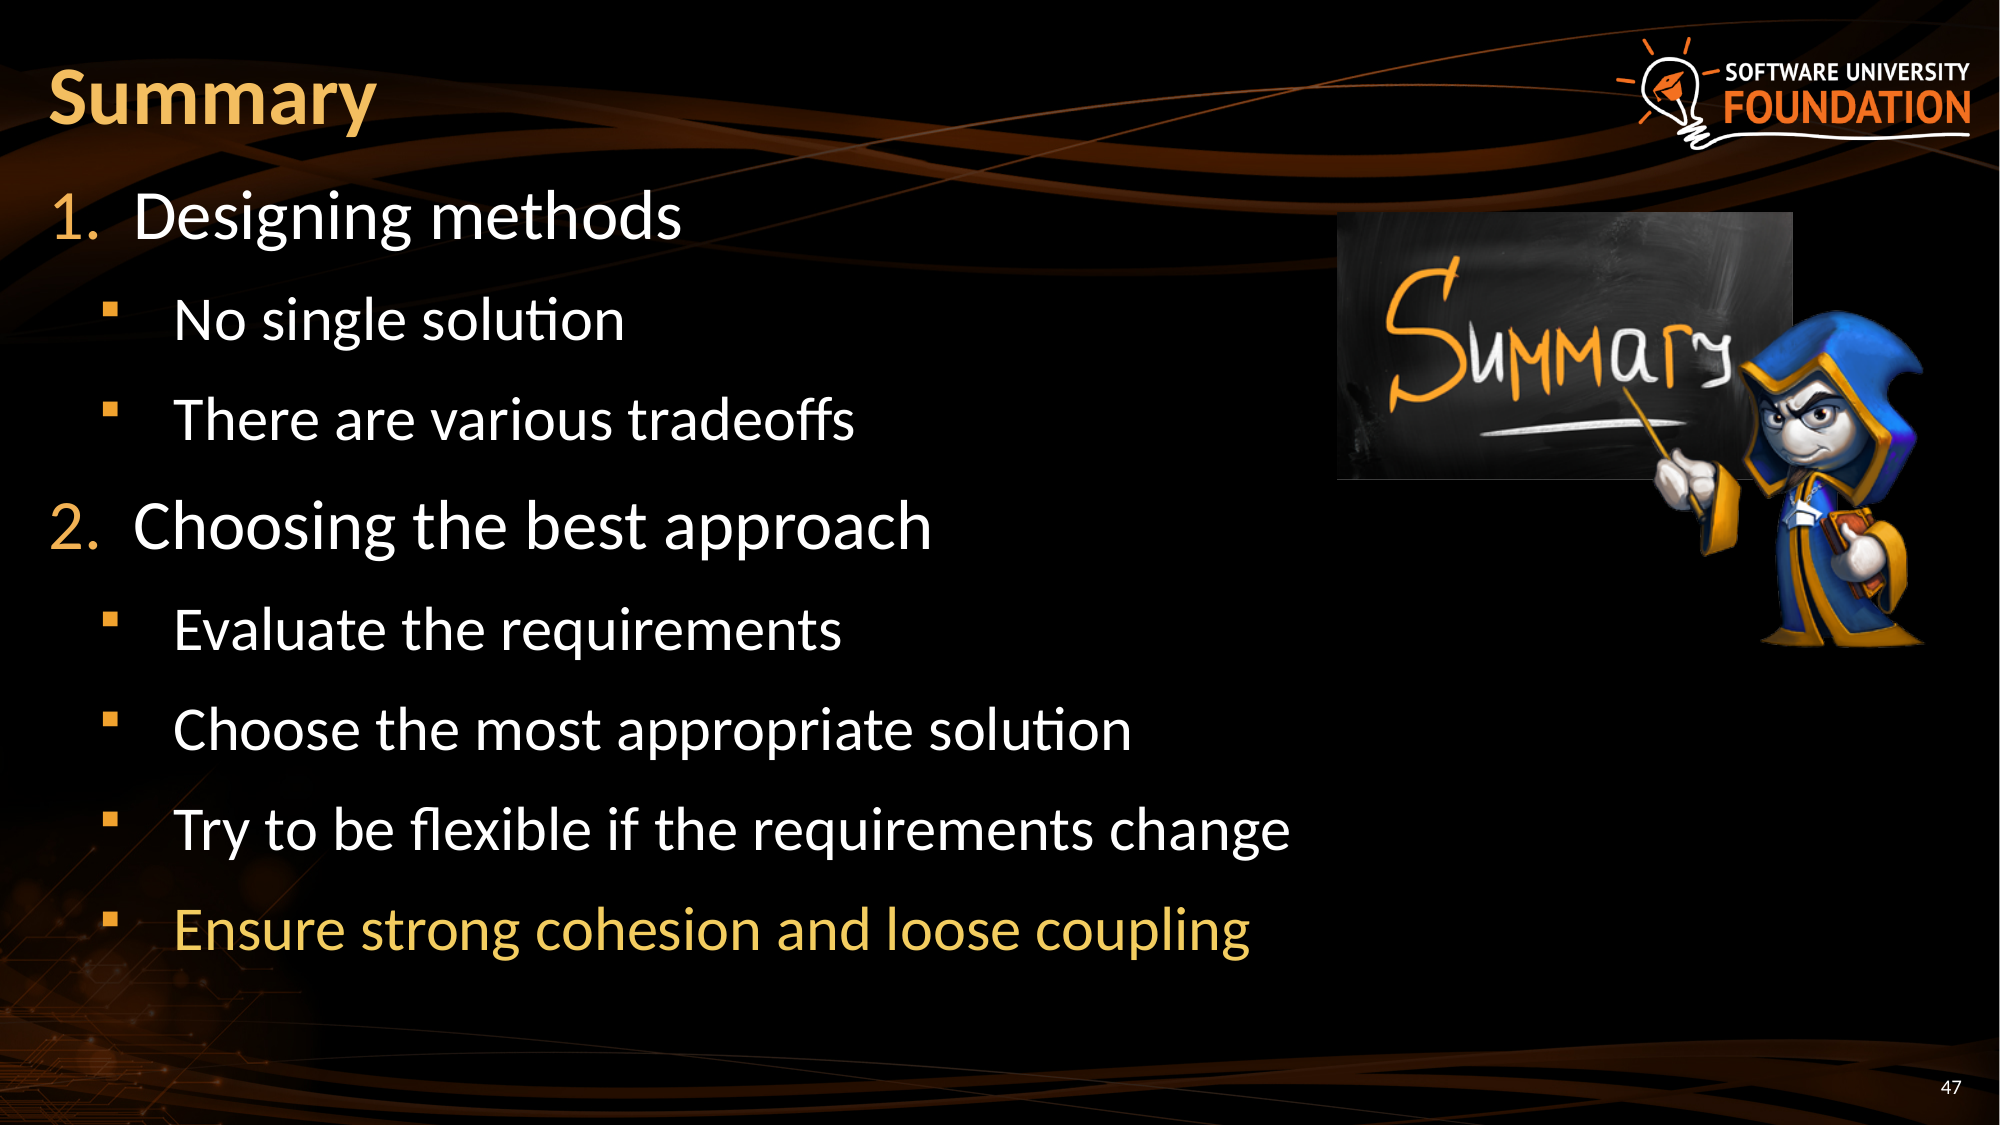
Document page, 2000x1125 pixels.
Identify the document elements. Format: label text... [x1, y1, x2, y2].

slide_number 47 [1897, 1077, 1968, 1103]
picture [0, 0, 2000, 1125]
list Designing methods No single solution There are various tradeoffs Choosing the best approach Evaluate the requirements Choose the most appropriate solution Try to be flexible if the requirements change Ensure strong cohesion and loose coupling [31, 162, 1968, 1077]
title Summary [30, 6, 1602, 189]
